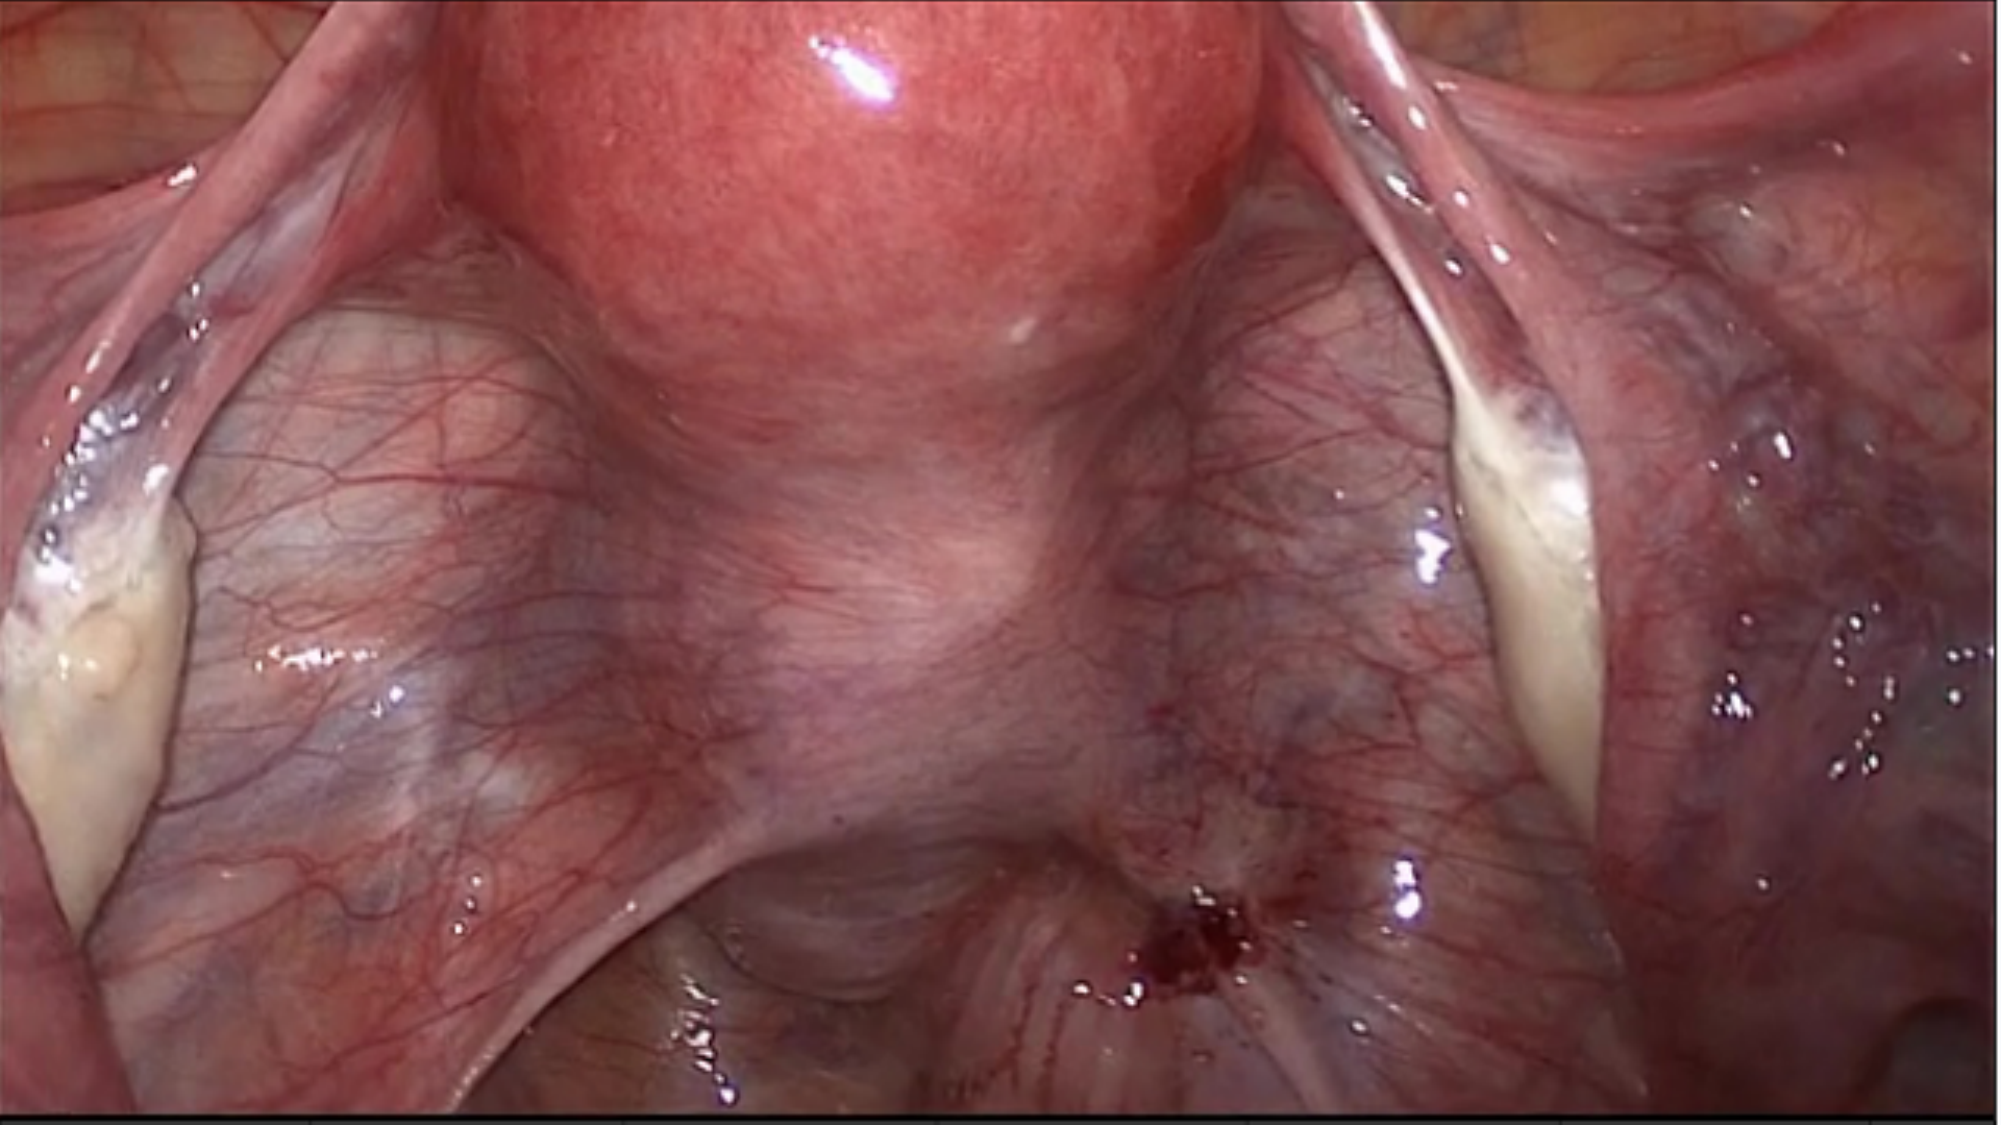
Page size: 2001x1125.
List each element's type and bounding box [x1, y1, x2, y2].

list [0, 0, 2000, 1125]
